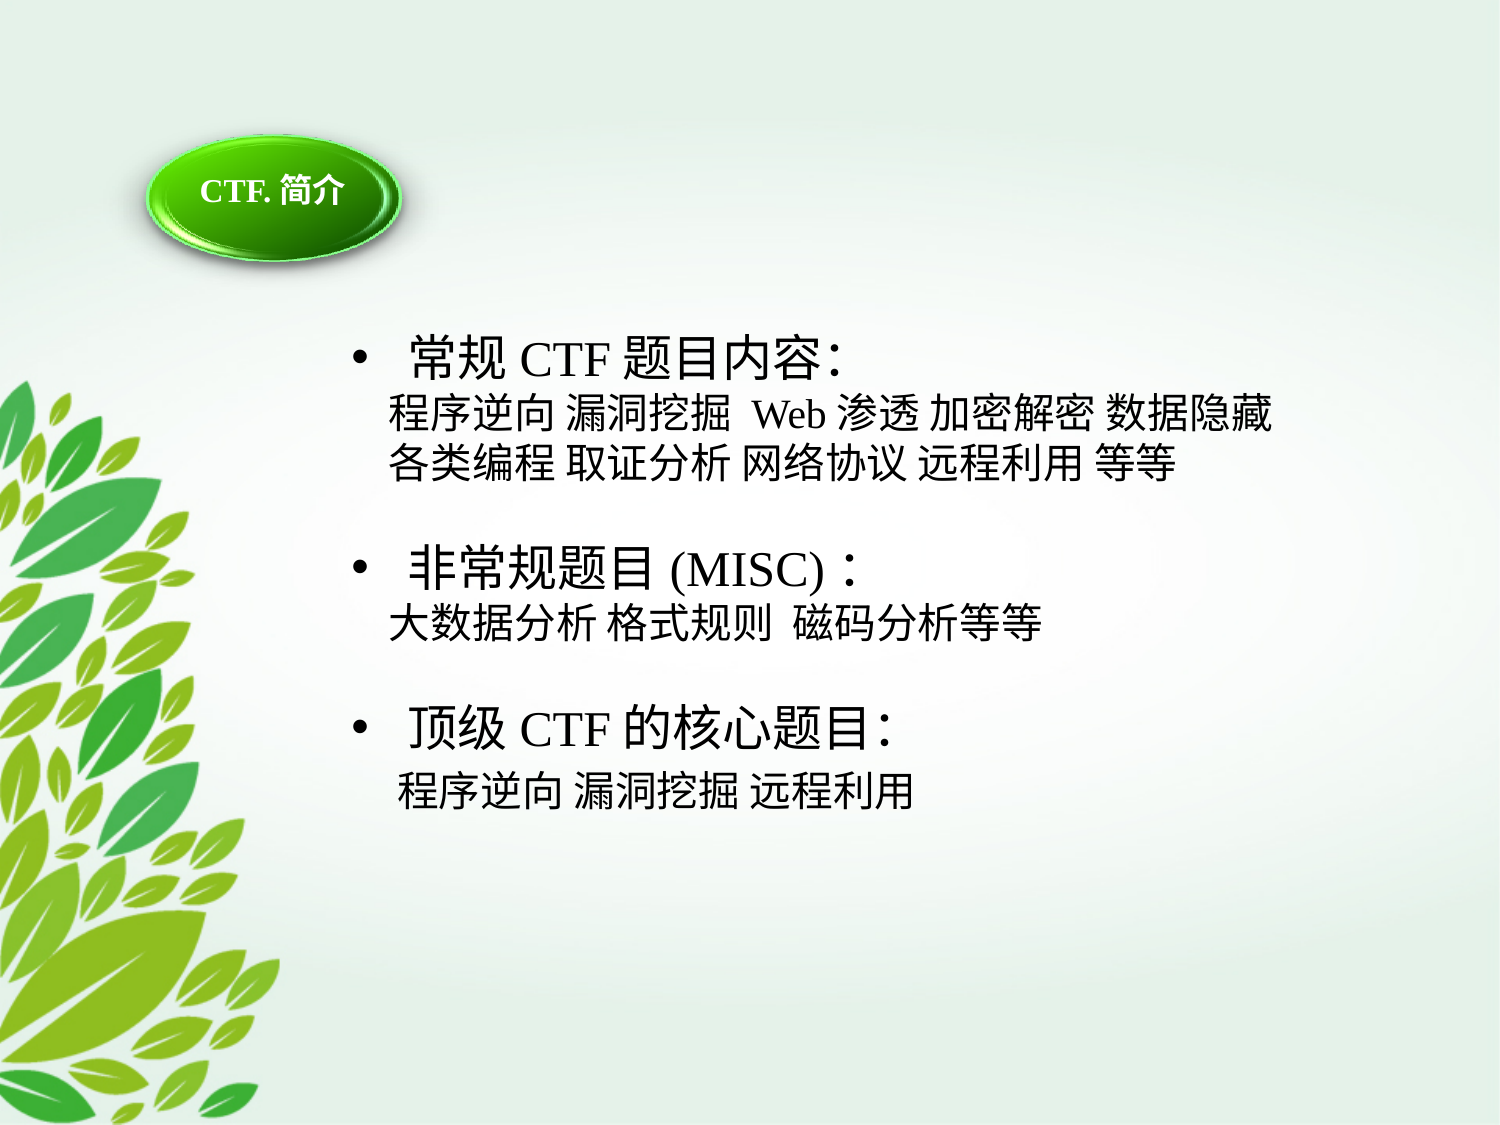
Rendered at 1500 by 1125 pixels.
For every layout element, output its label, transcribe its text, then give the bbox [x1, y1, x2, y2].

picture [0, 0, 1500, 1125]
text_box 常规CTF题目内容： 程序逆向 漏洞挖掘 Web渗透 加密解密 数据隐藏 各类编程 取证分析 网络协议 远程利用 等等 非常规题目(MISC)： 大数据分析 格式规则 磁码分析等等 顶级CTF的核心题目： 程序逆向 漏洞挖掘 远程利用 [336, 319, 1464, 825]
